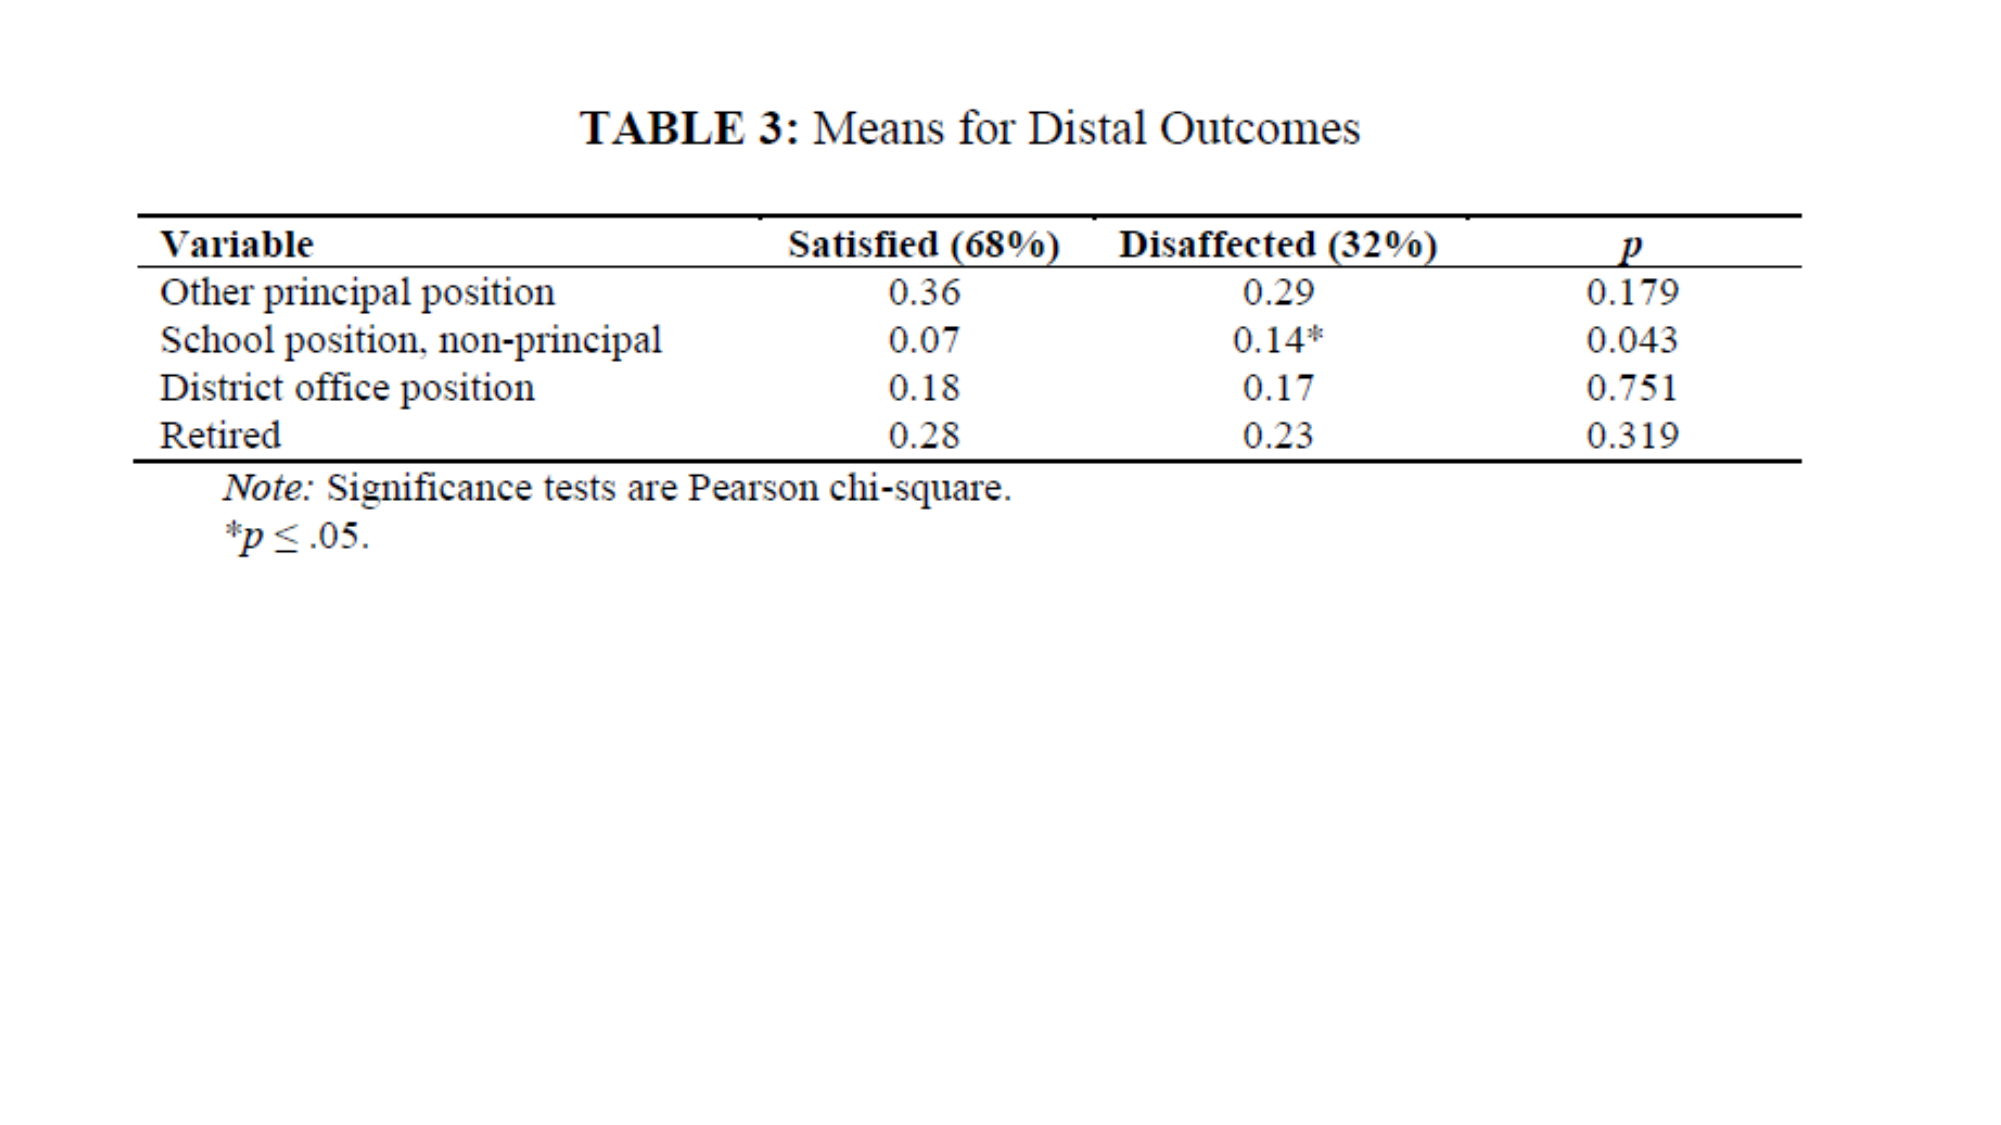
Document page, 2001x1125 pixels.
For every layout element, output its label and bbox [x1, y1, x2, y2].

picture [129, 90, 1827, 578]
